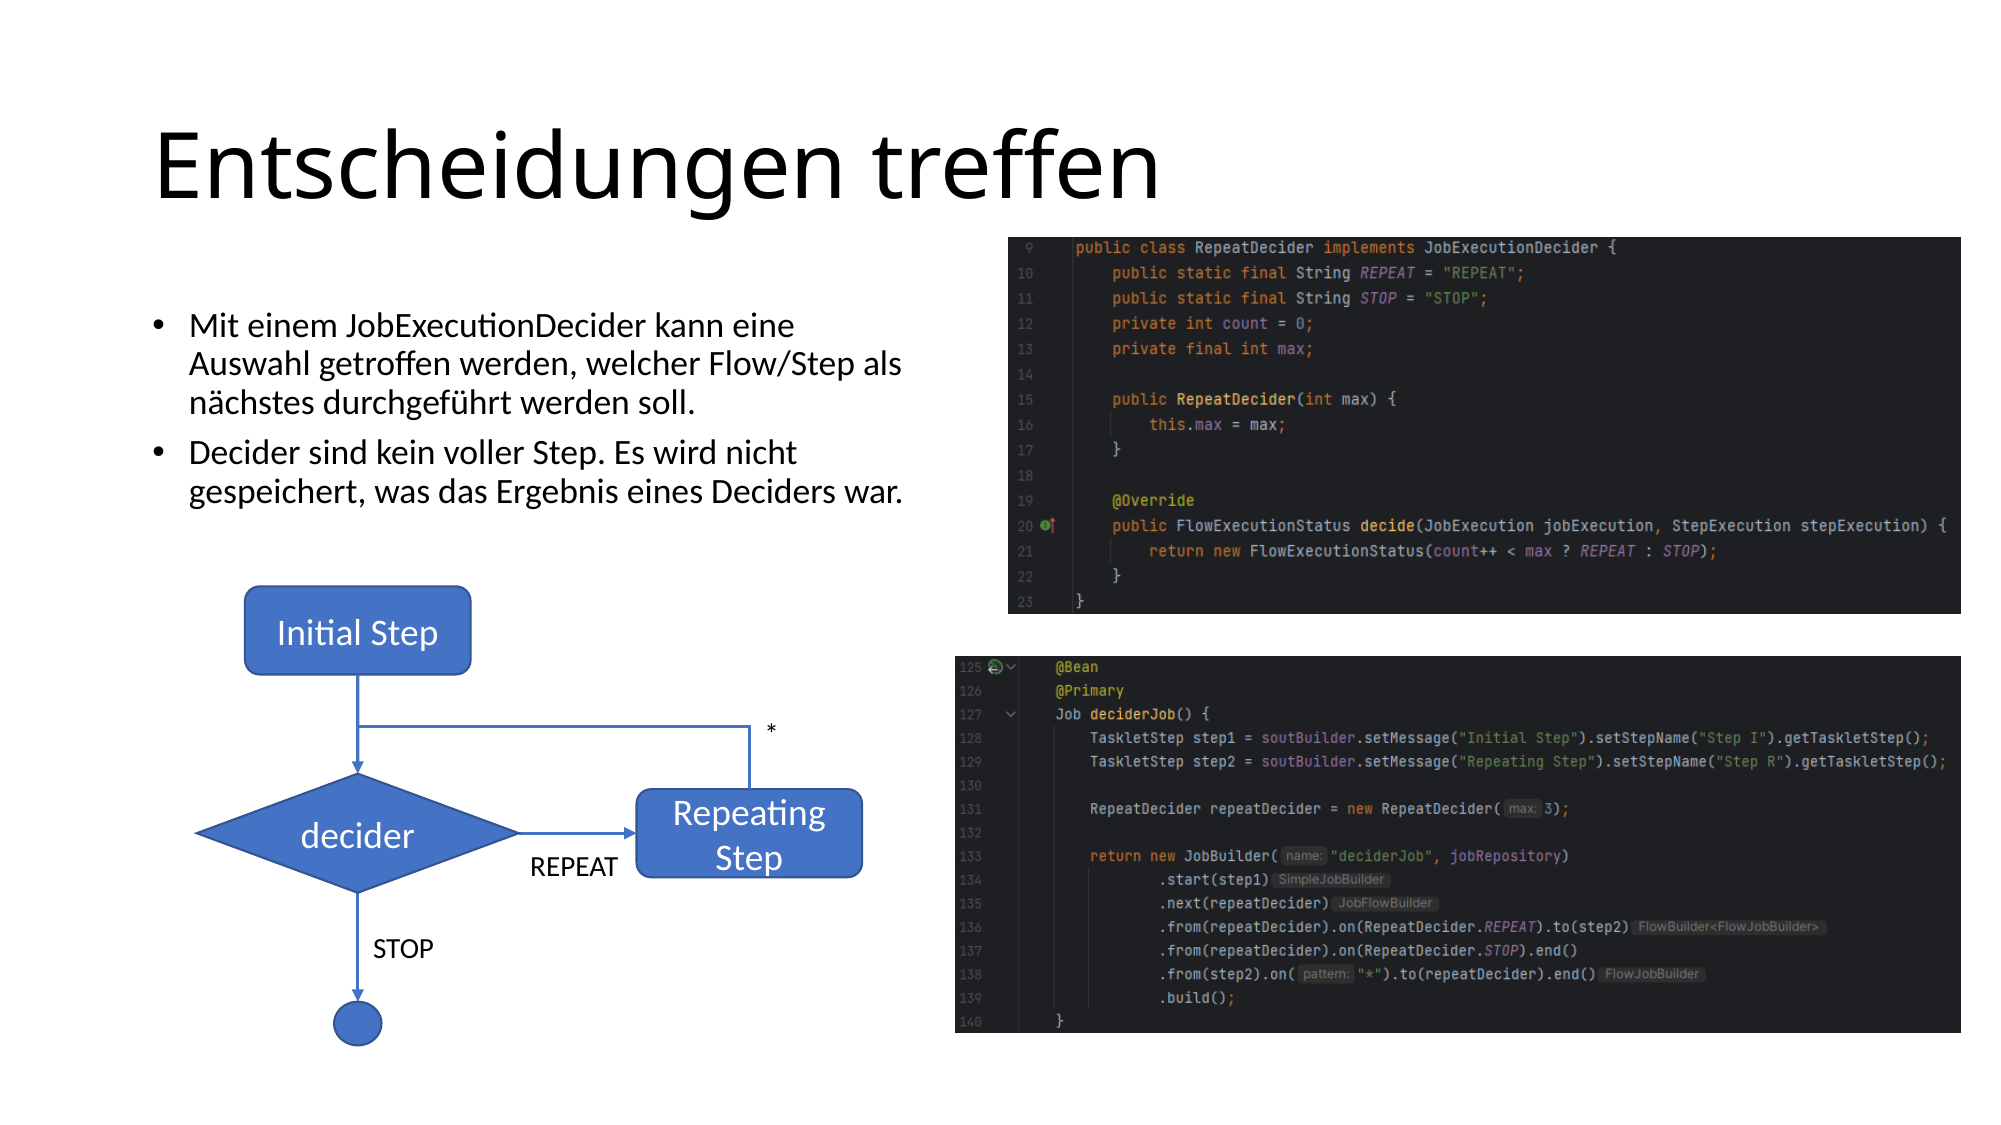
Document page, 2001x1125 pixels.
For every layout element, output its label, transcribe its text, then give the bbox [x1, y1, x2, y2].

picture [955, 656, 1961, 1033]
title Entscheidungen treffen [137, 59, 1863, 278]
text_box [196, 586, 863, 1046]
list Mit einem JobExecutionDecider kann eine Auswahl getroffen werden, welcher Flow/Step als nächstes durchgeführt werden soll. Decider sind kein voller Step. Es wird nicht gespeichert, was das Ergebnis eines Deciders war. [137, 299, 922, 563]
picture [1008, 237, 1961, 614]
